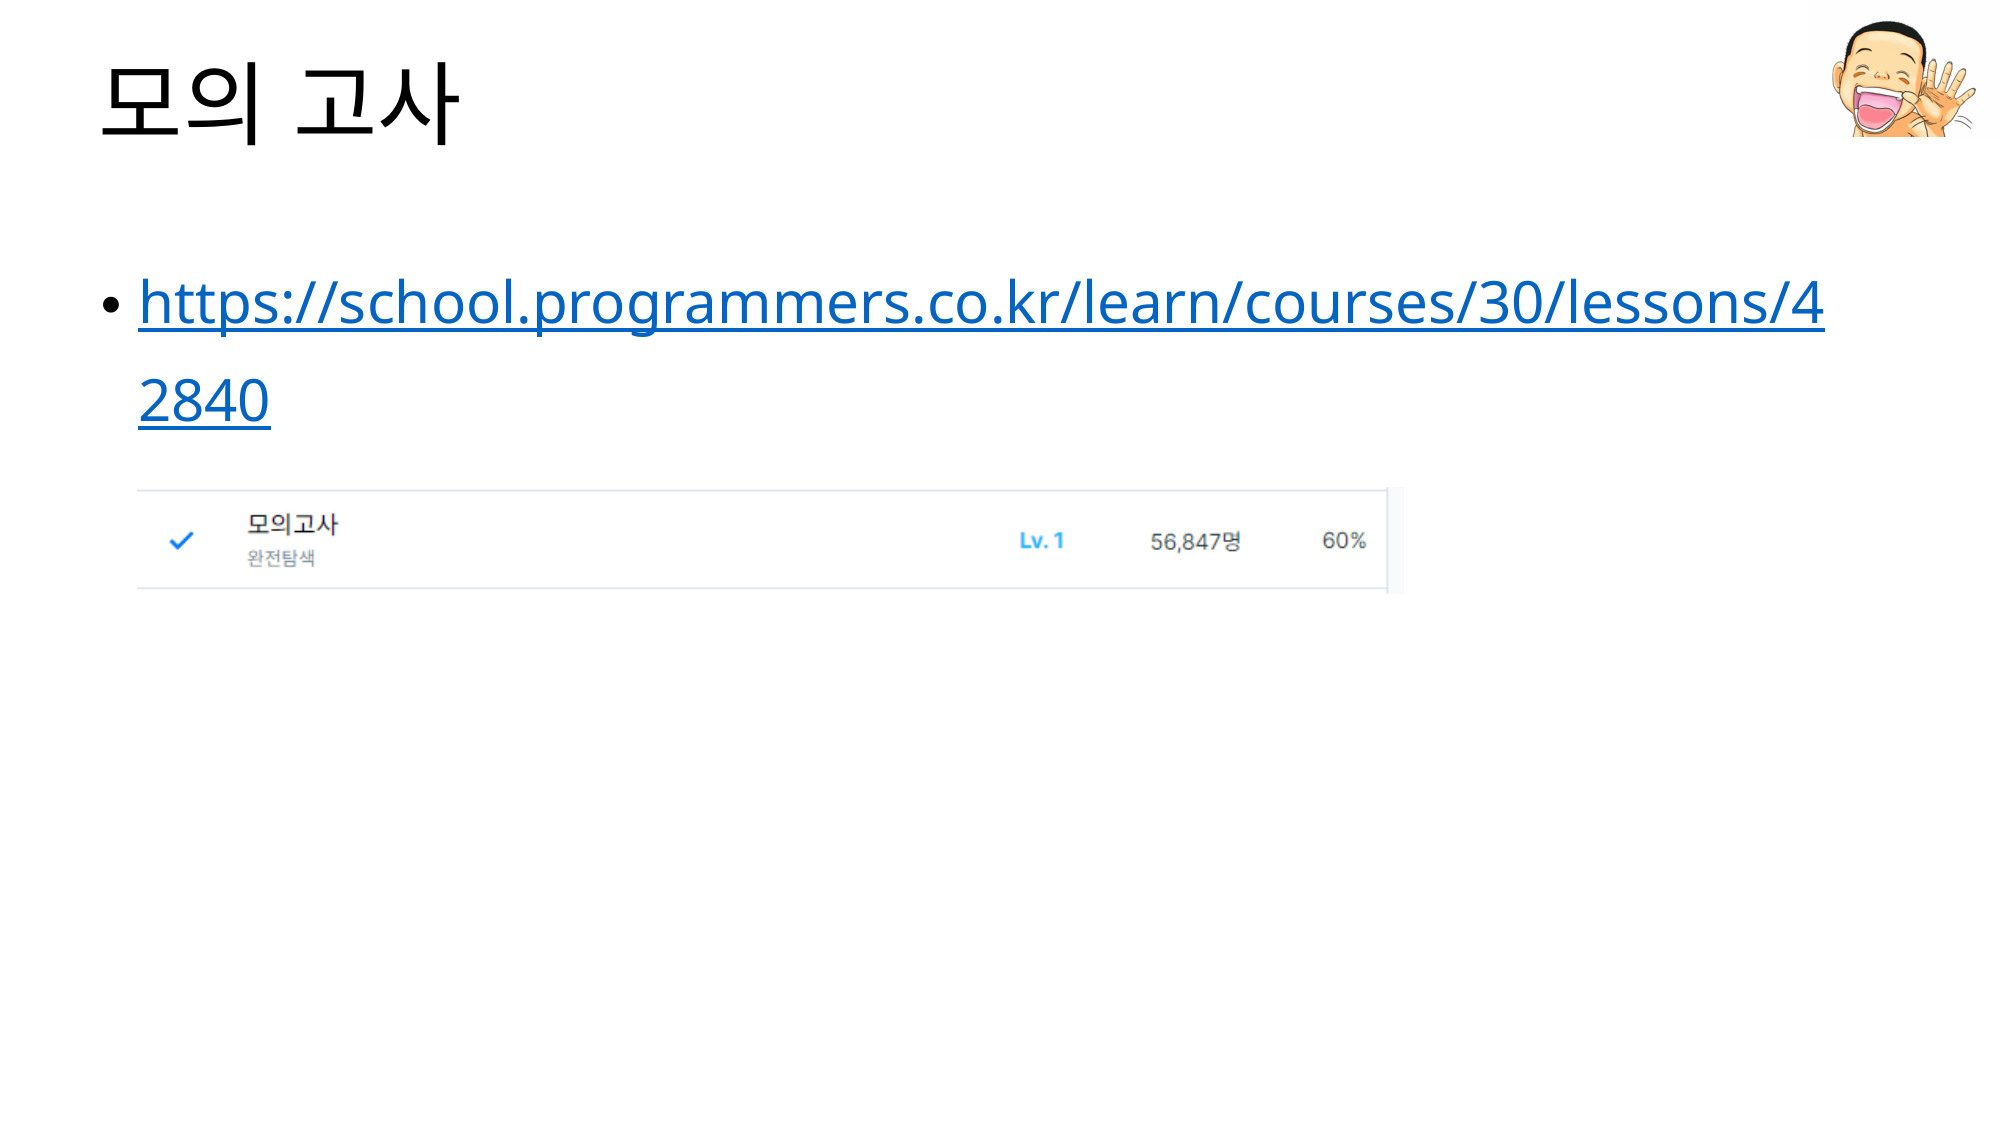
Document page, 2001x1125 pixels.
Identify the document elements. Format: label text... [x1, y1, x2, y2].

picture [137, 487, 1404, 594]
text_box https://school.programmers.co.kr/learn/courses/30/lessons/42840 [85, 217, 1863, 1077]
picture [1931, 0, 2000, 137]
title 모의 고사 [83, 0, 1931, 218]
